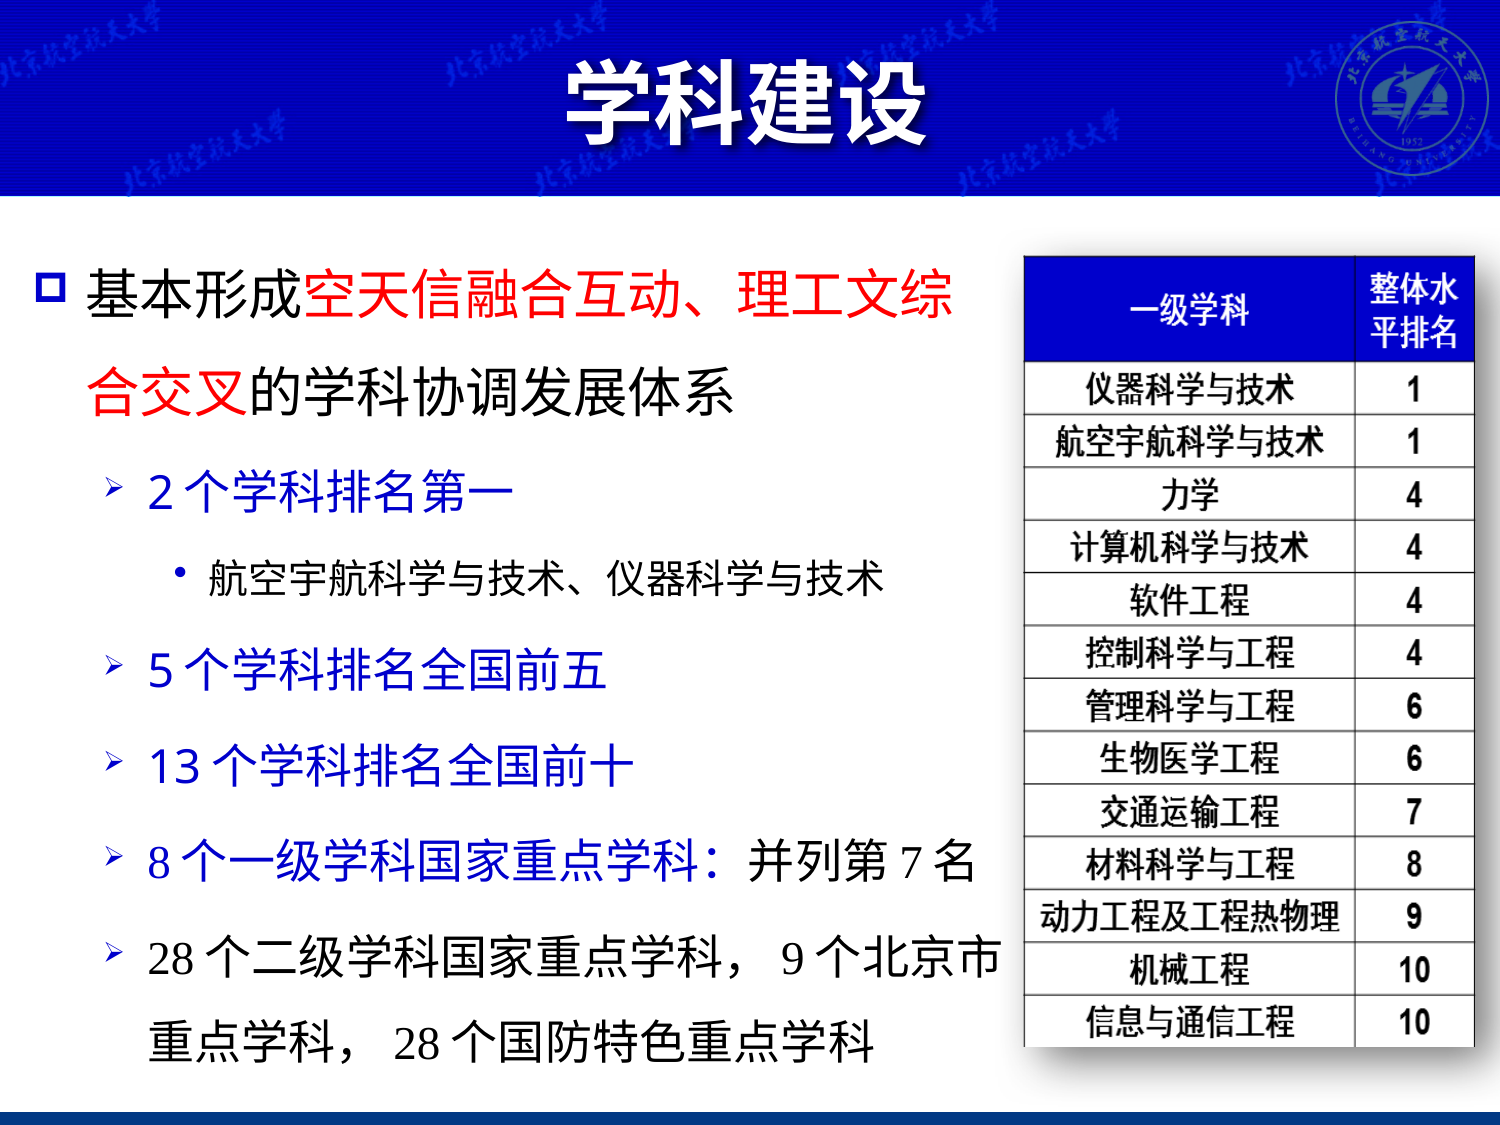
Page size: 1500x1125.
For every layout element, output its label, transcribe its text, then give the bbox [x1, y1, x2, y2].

picture [0, 1112, 1500, 1125]
title 学科建设 [16, 7, 1475, 195]
picture [1021, 255, 1478, 1047]
list 基本形成空天信融合互动、理工文综合交叉的学科协调发展体系 2个学科排名第一 航空宇航科学与技术、仪器科学与技术 5个学科排名全国前五 13个学科排名全国前十 8个一级学科国家重点学科：并列第7名 28个二级学科国家重点学科，9个北京市重点学科，28个国防特色重点学科 [17, 219, 1022, 1090]
